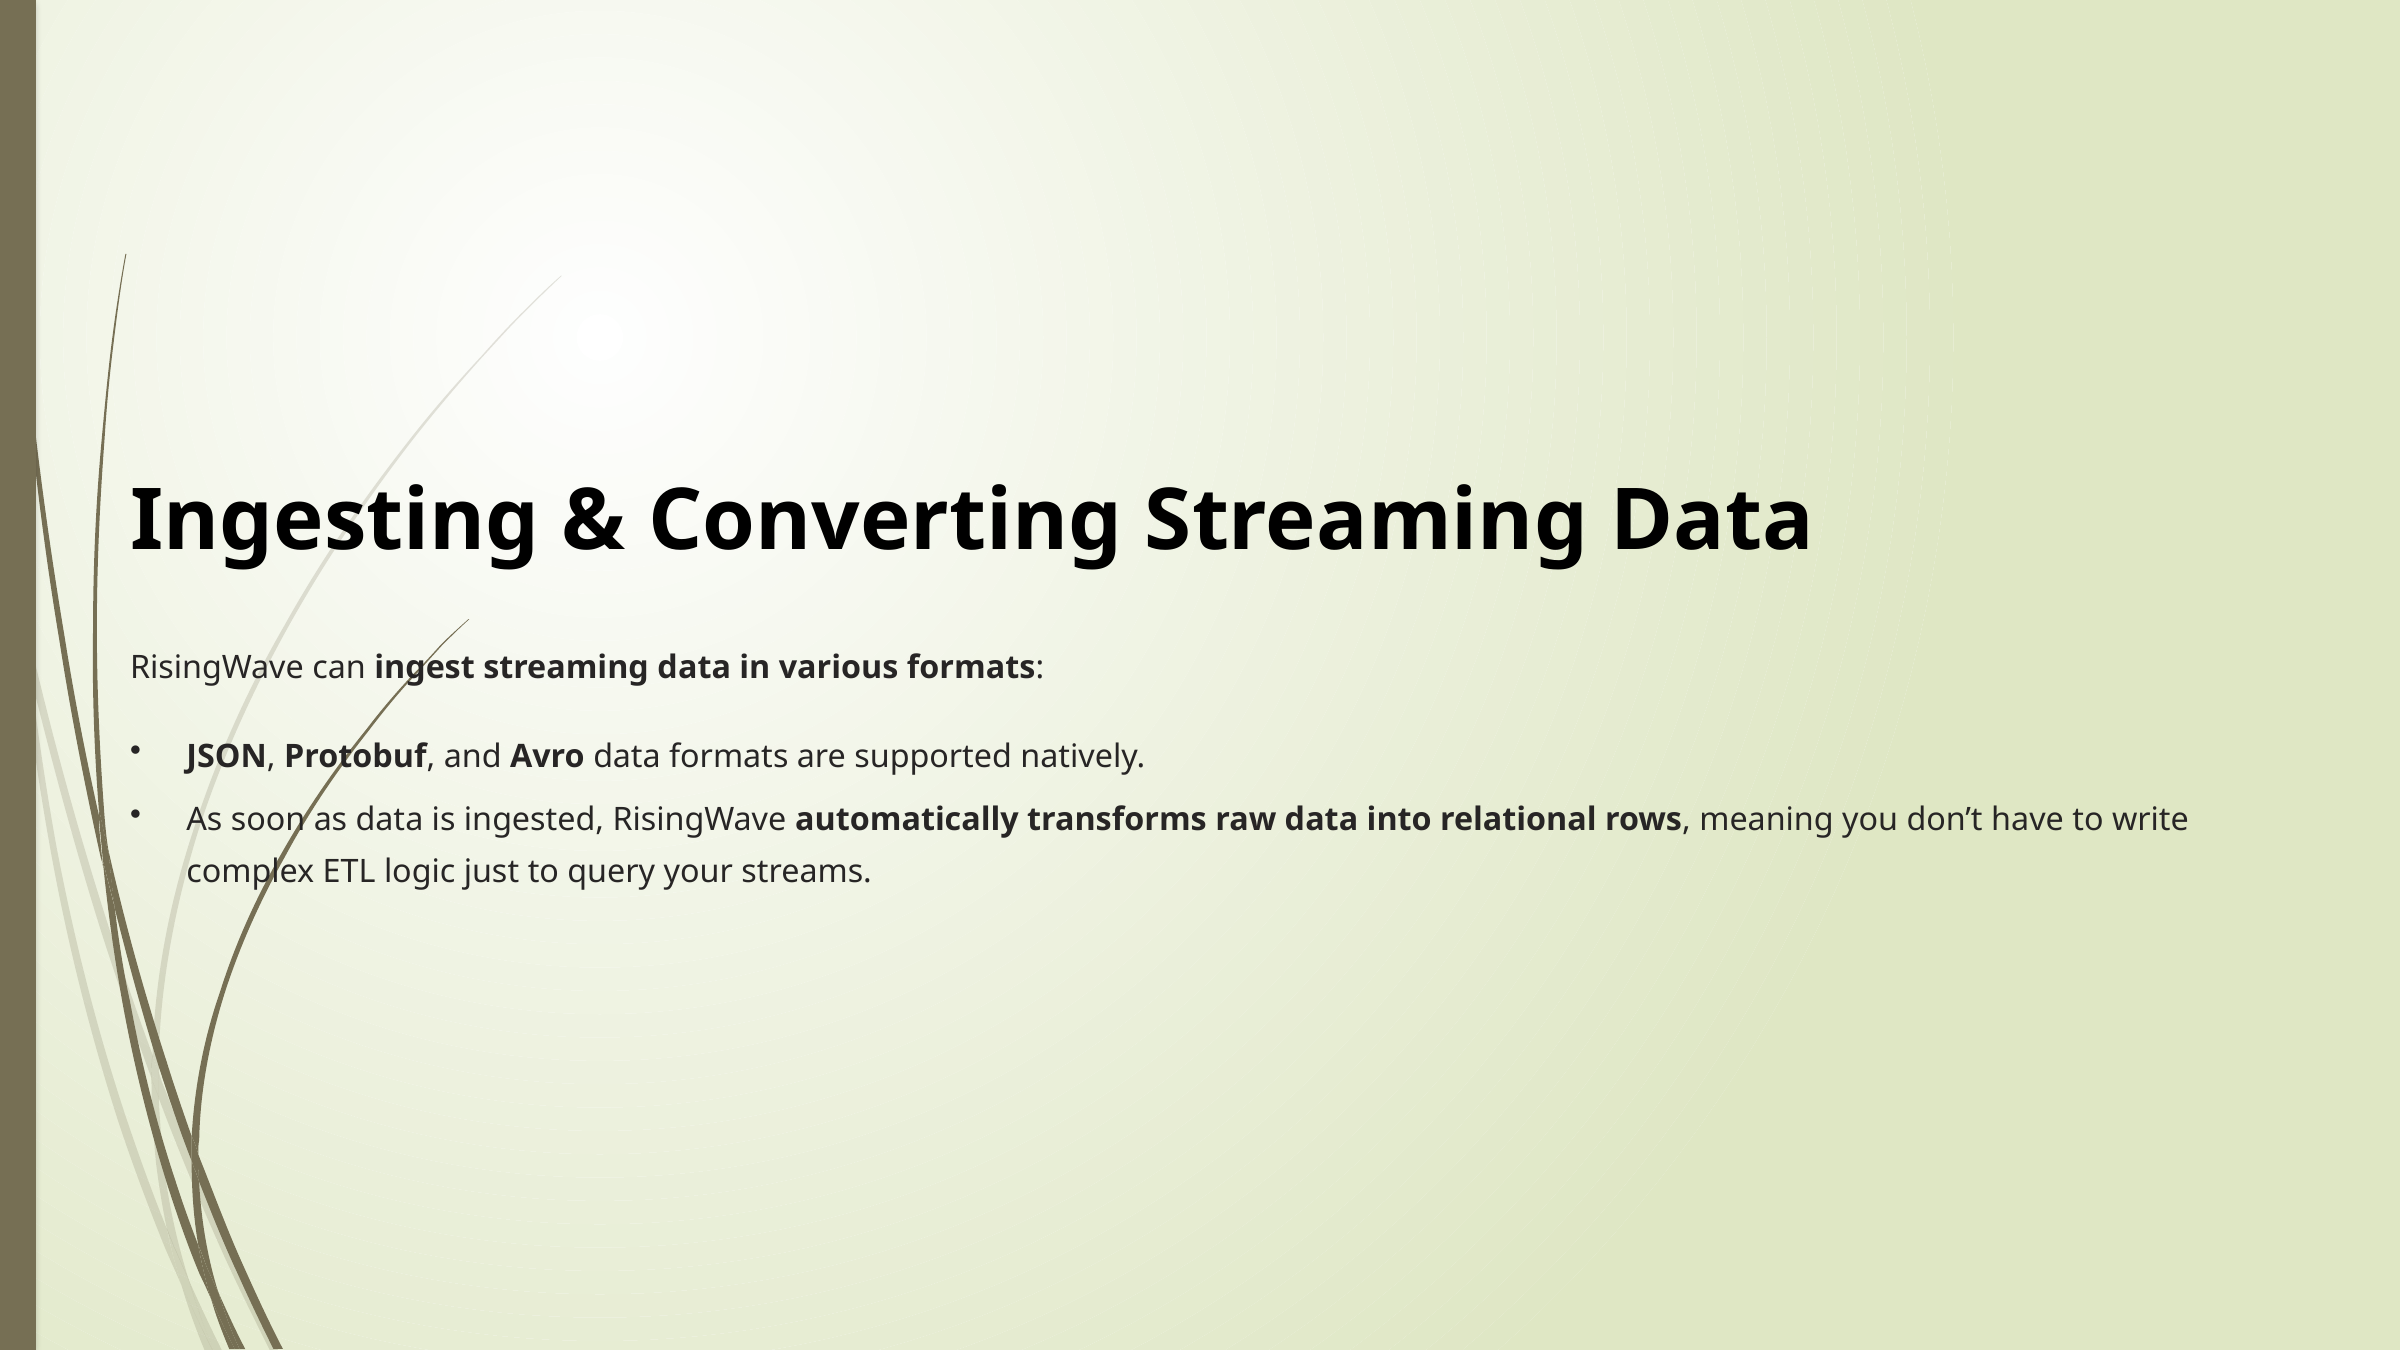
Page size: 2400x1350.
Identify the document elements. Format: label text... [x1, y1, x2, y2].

text_box As soon as data is ingested, RisingWave automatically transforms raw data into relational rows, meaning you don’t have to write complex ETL logic just to query your streams. [130, 784, 2270, 890]
text_box JSON, Protobuf, and Avro data formats are supported natively. [130, 721, 2270, 774]
text_box Ingesting & Converting Streaming Data [130, 460, 1661, 568]
text_box RisingWave can ingest streaming data in various formats: [130, 632, 2270, 685]
